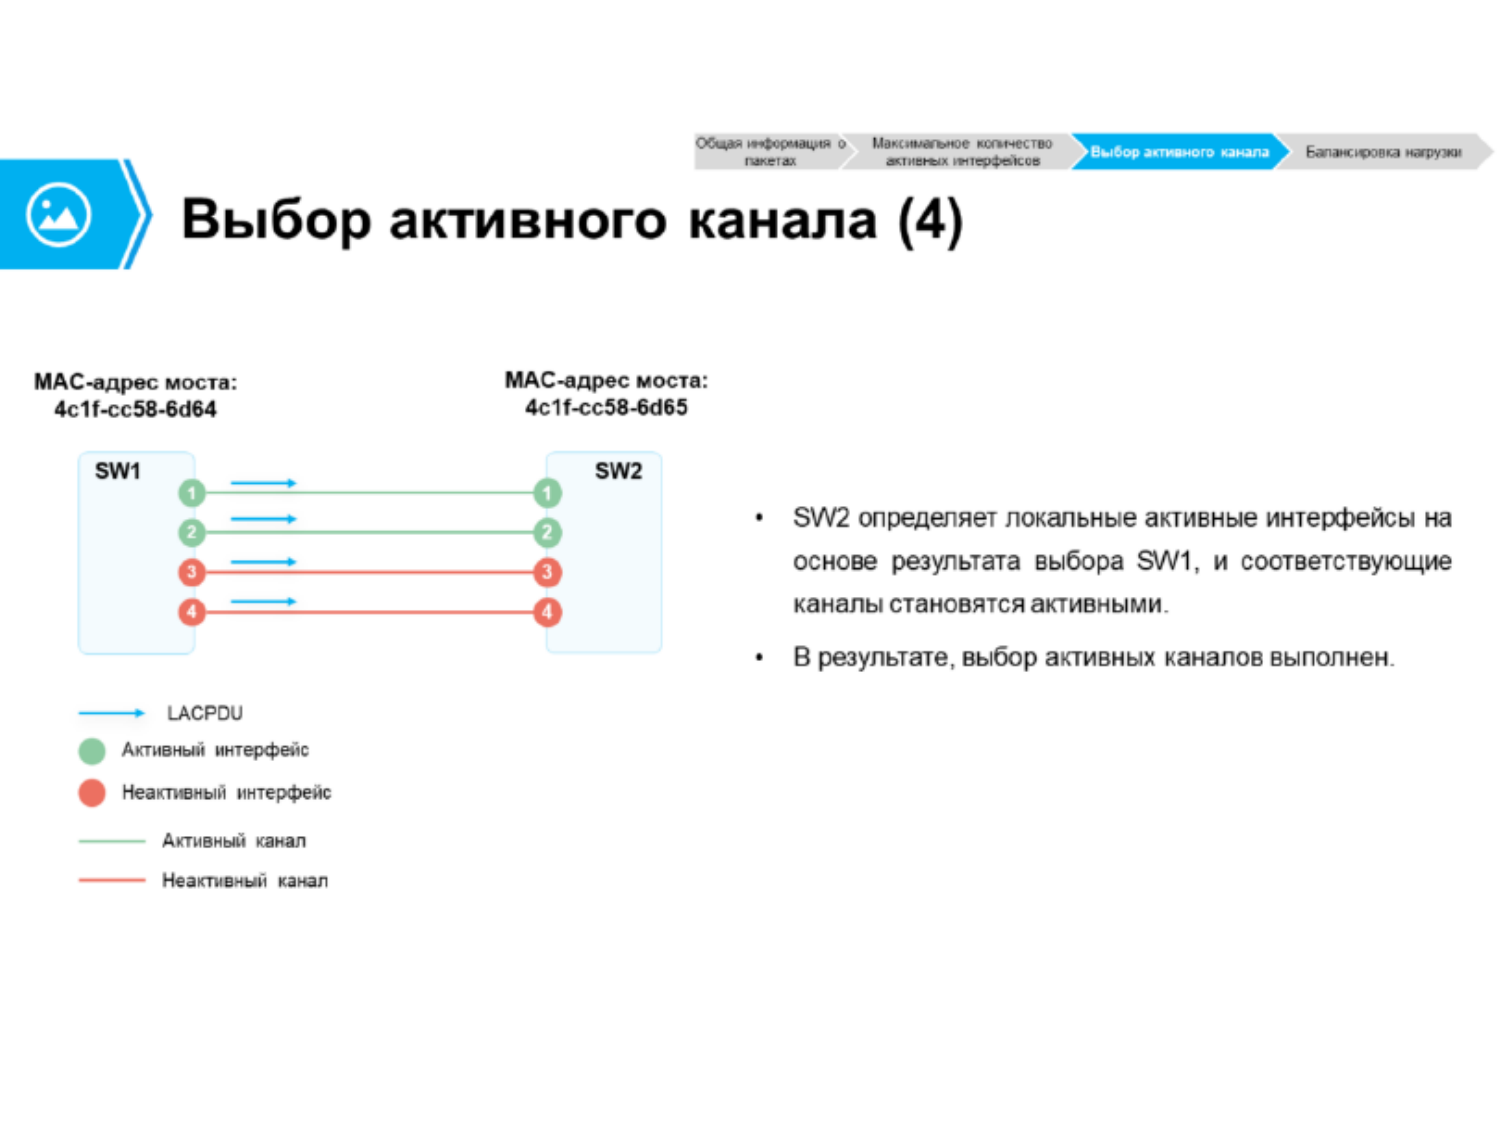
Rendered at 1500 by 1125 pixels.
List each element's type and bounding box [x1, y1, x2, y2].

list [0, 127, 1500, 900]
